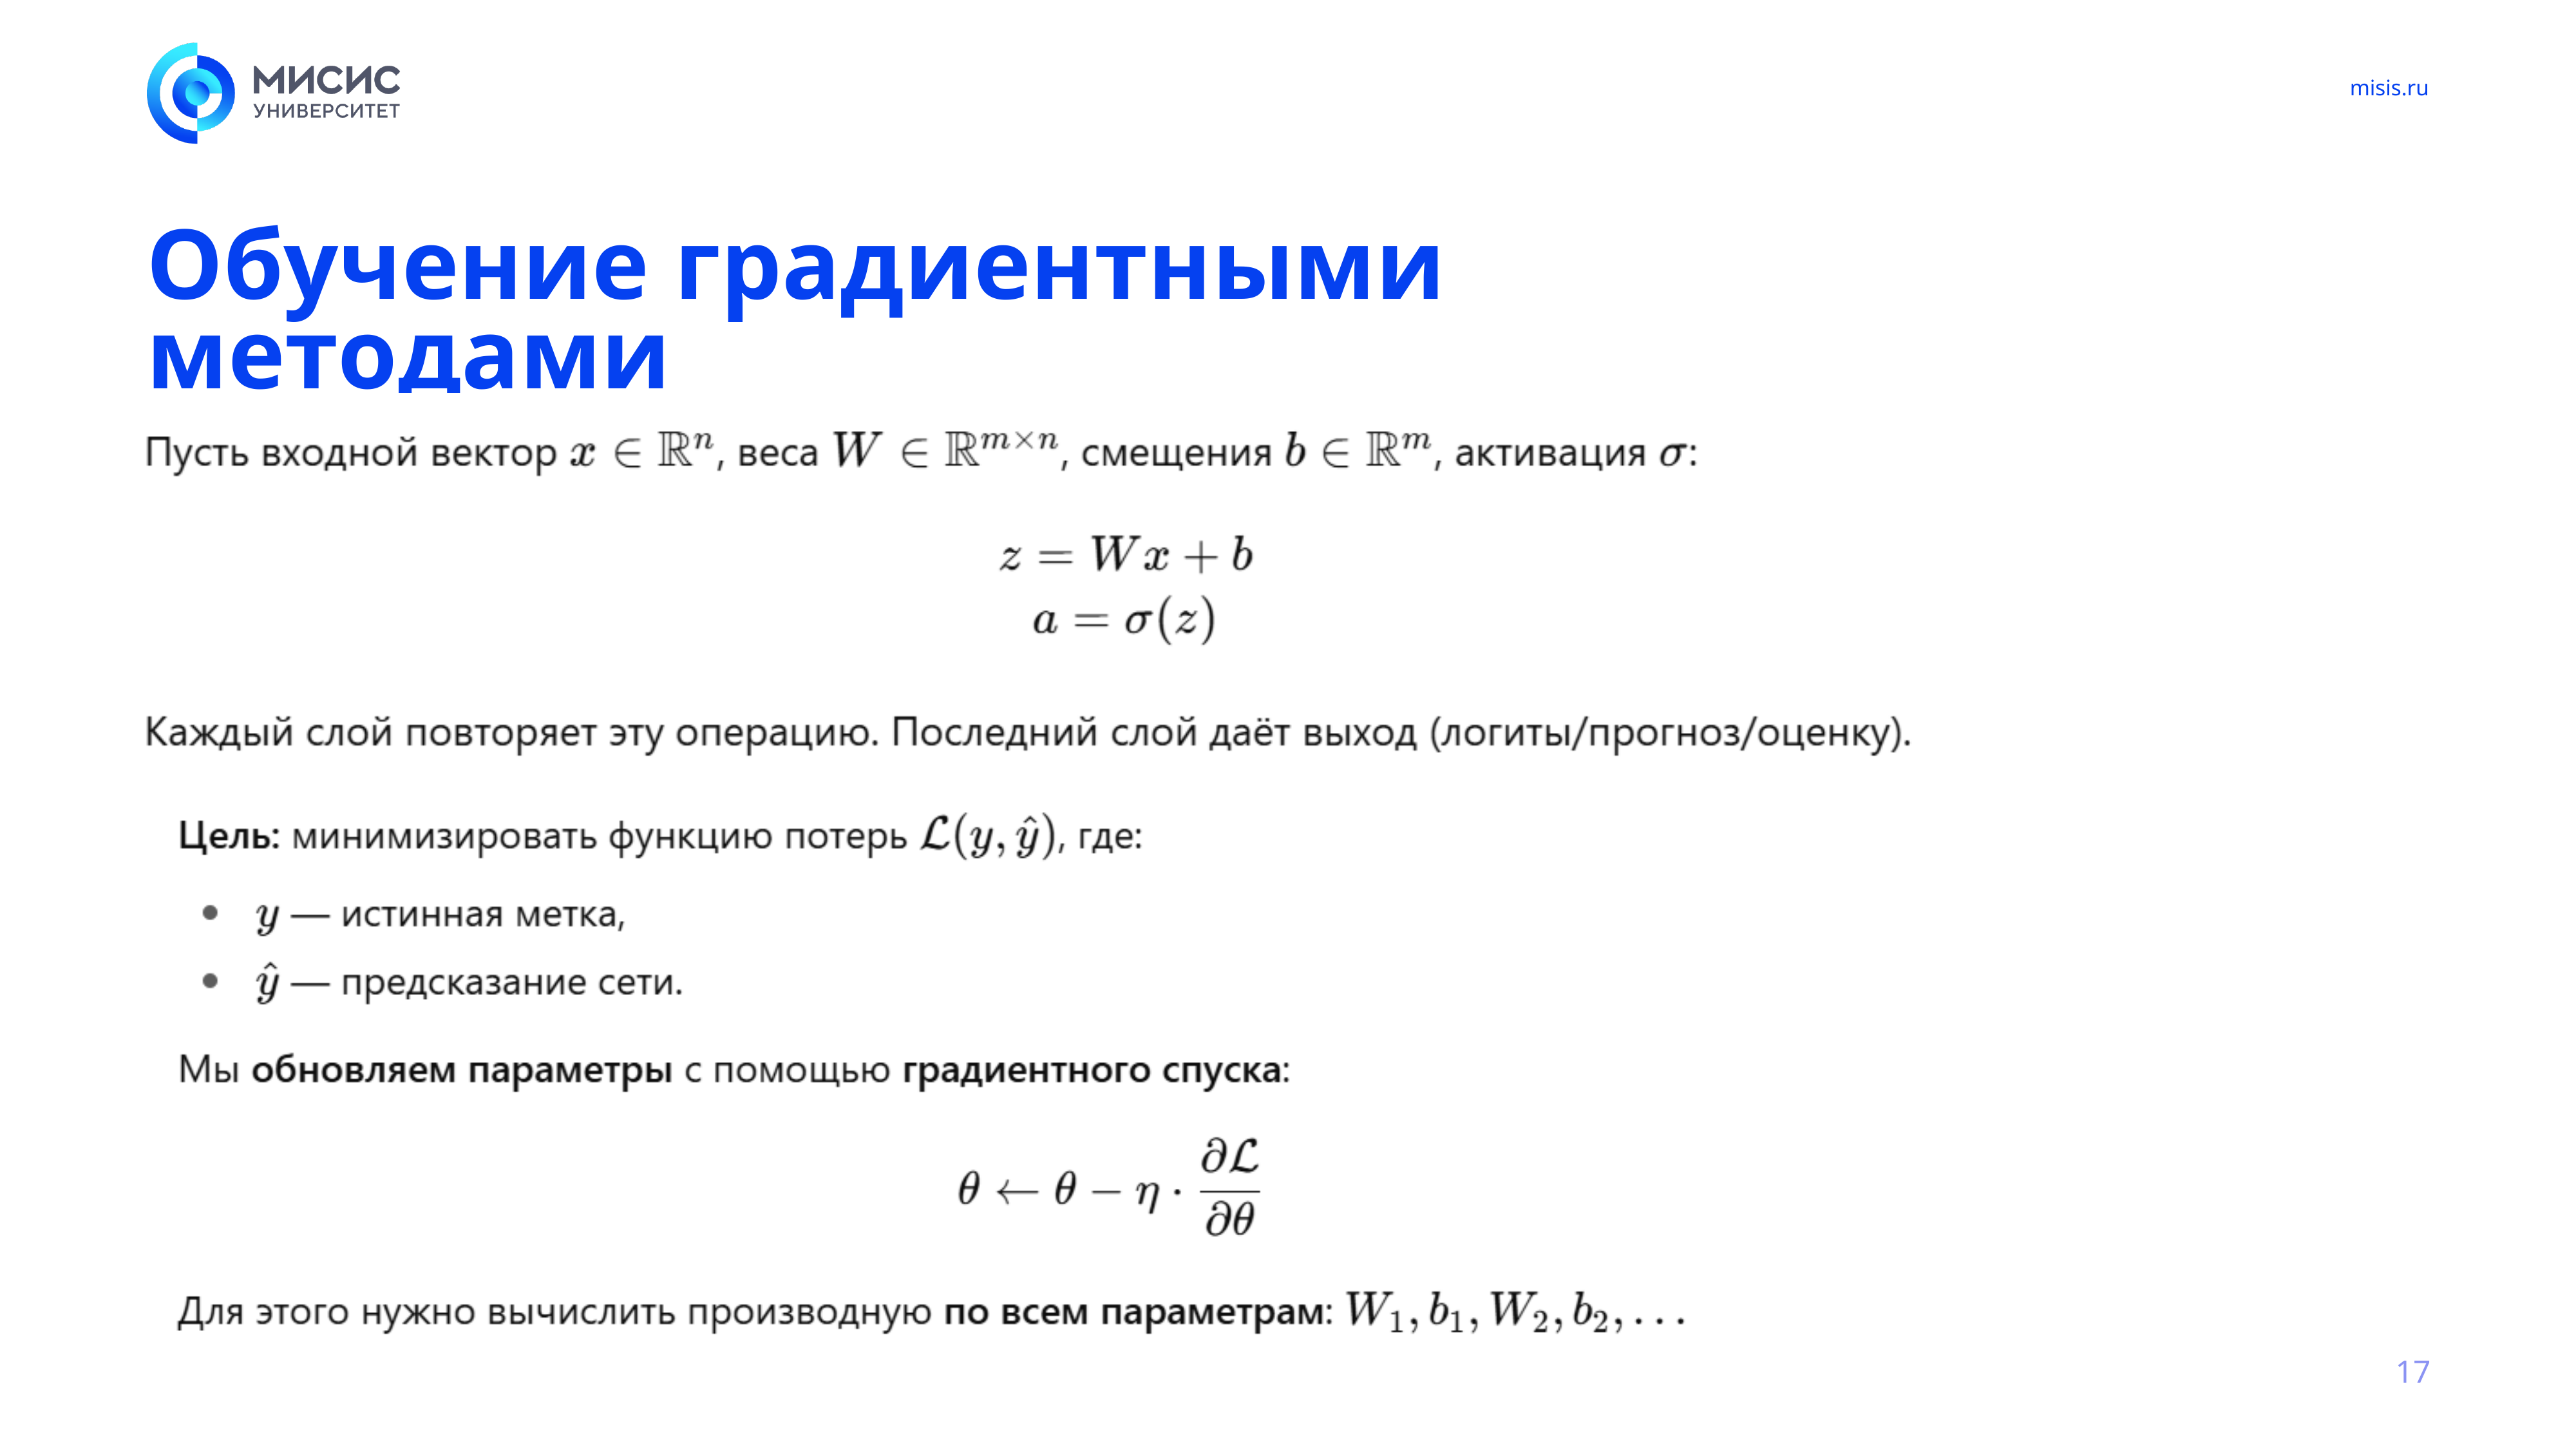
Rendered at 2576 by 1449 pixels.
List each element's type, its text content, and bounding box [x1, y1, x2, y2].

picture [147, 42, 401, 144]
title Обучение градиентными методами [137, 223, 1522, 341]
picture [135, 393, 1963, 1347]
slide_number 17 [2092, 1334, 2441, 1412]
